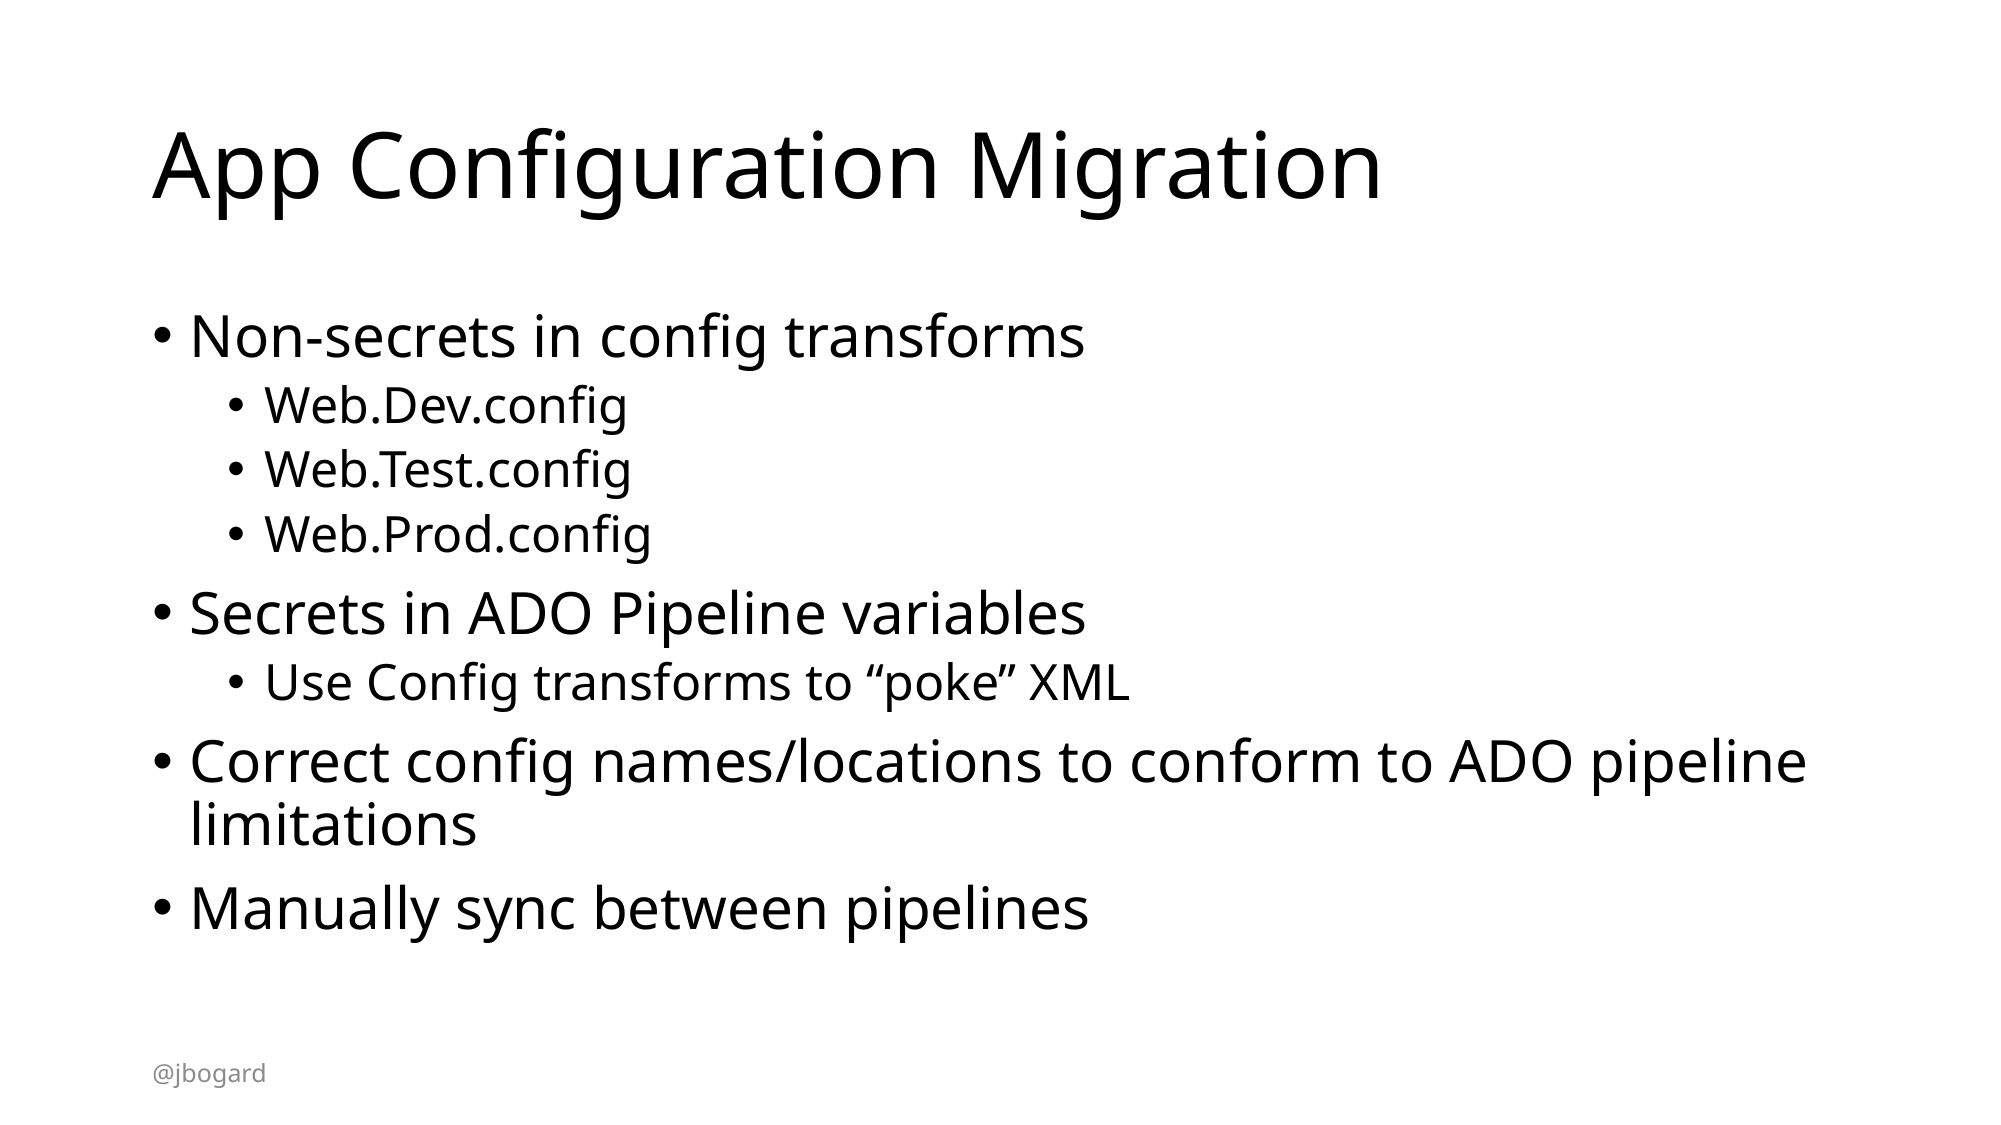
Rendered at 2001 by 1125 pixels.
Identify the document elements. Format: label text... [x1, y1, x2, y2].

list Non-secrets in config transforms Web.Dev.config Web.Test.config Web.Prod.config Secrets in ADO Pipeline variables Use Config transforms to “poke” XML Correct config names/locations to conform to ADO pipeline limitations Manually sync between pipelines [137, 299, 1863, 1014]
title App Configuration Migration [137, 59, 1863, 278]
slide_number @jbogard [137, 1042, 588, 1103]
